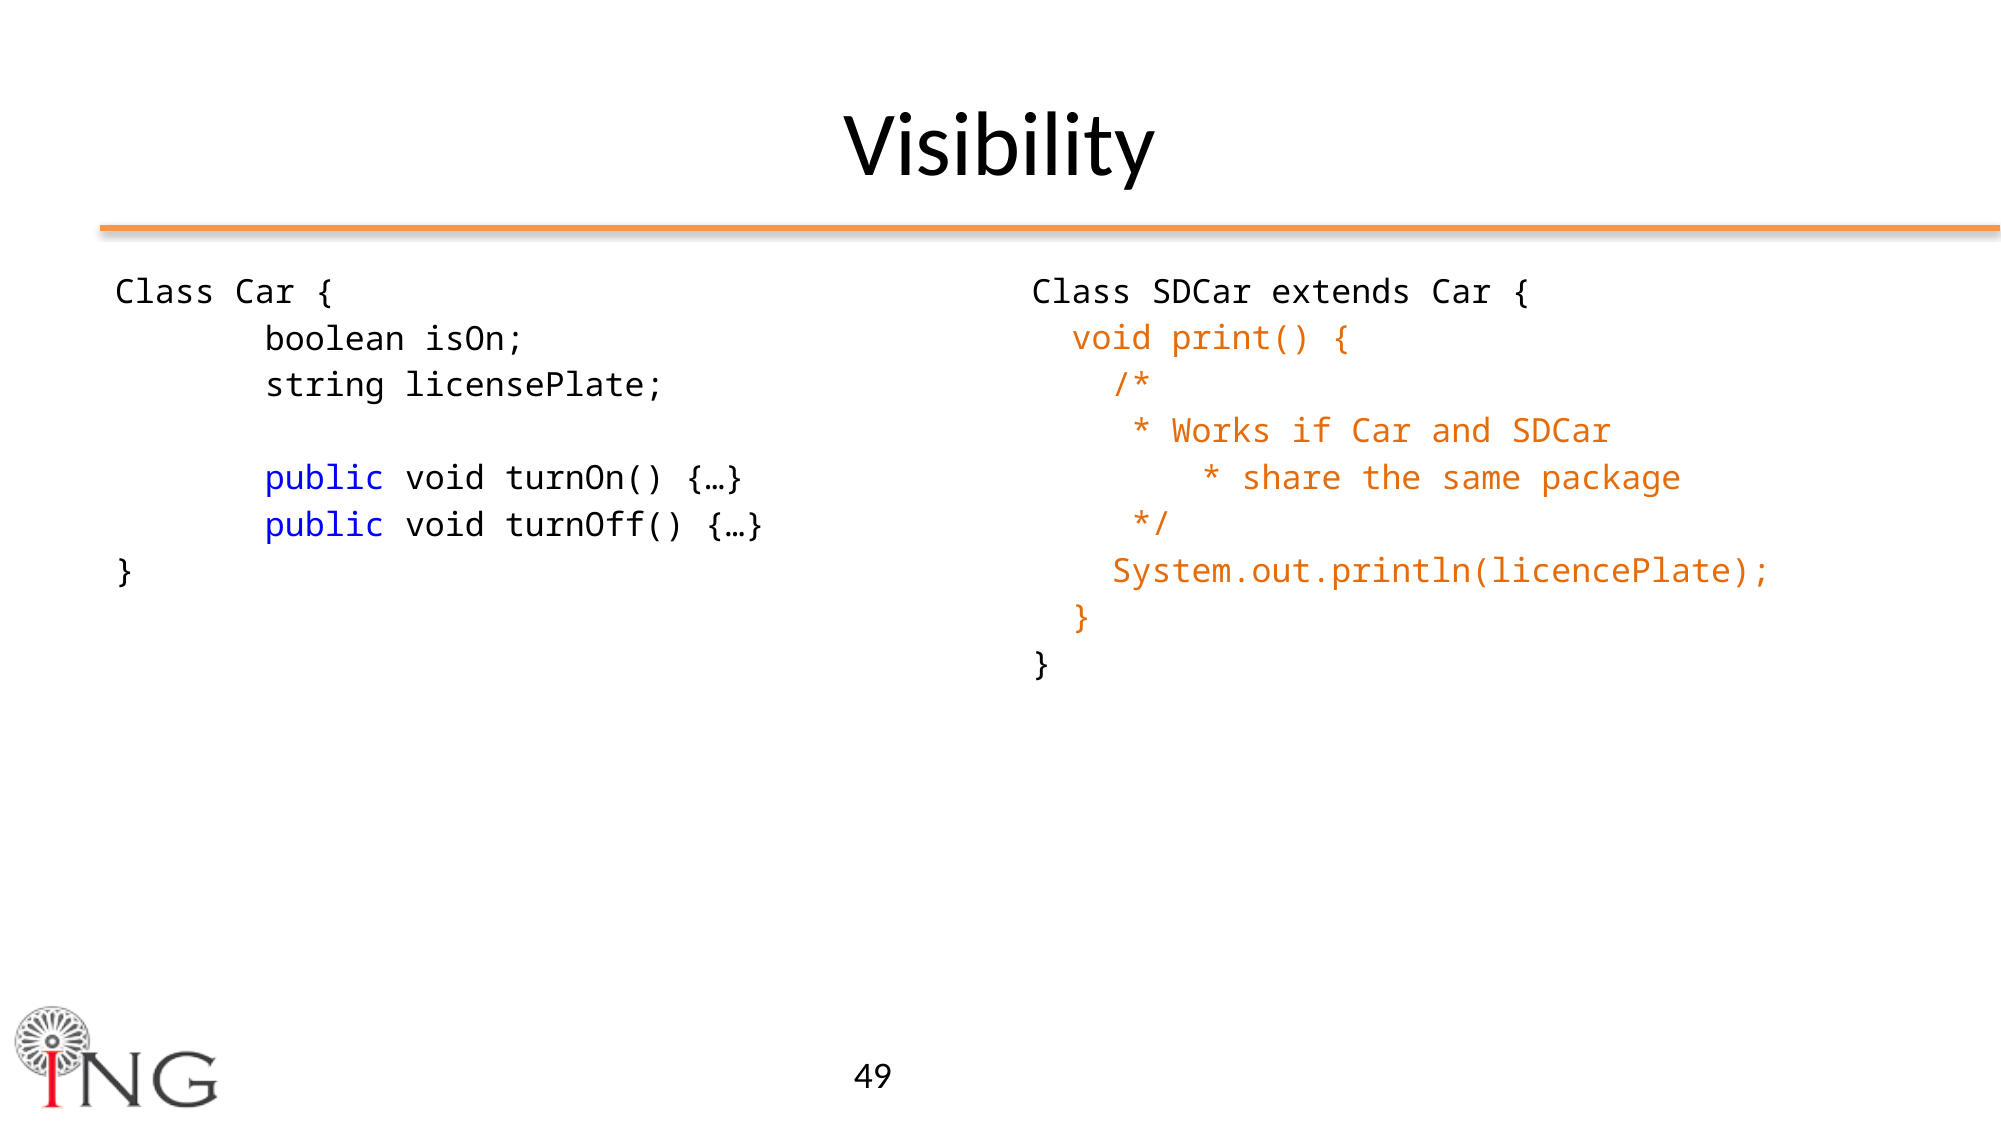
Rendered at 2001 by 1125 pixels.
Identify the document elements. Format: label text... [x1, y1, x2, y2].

title Visibility [99, 45, 1900, 233]
list Class SDCar extends Car { void print() { /* * Works if Car and SDCar * share the same package */ System.out.println(licencePlate); } } [1016, 262, 1900, 1005]
slide_number 49 [839, 1043, 1900, 1104]
picture [0, 987, 244, 1125]
list Class Car { boolean isOn; string licensePlate; public void turnOn() {…} public void turnOff() {…} } [99, 262, 984, 1005]
